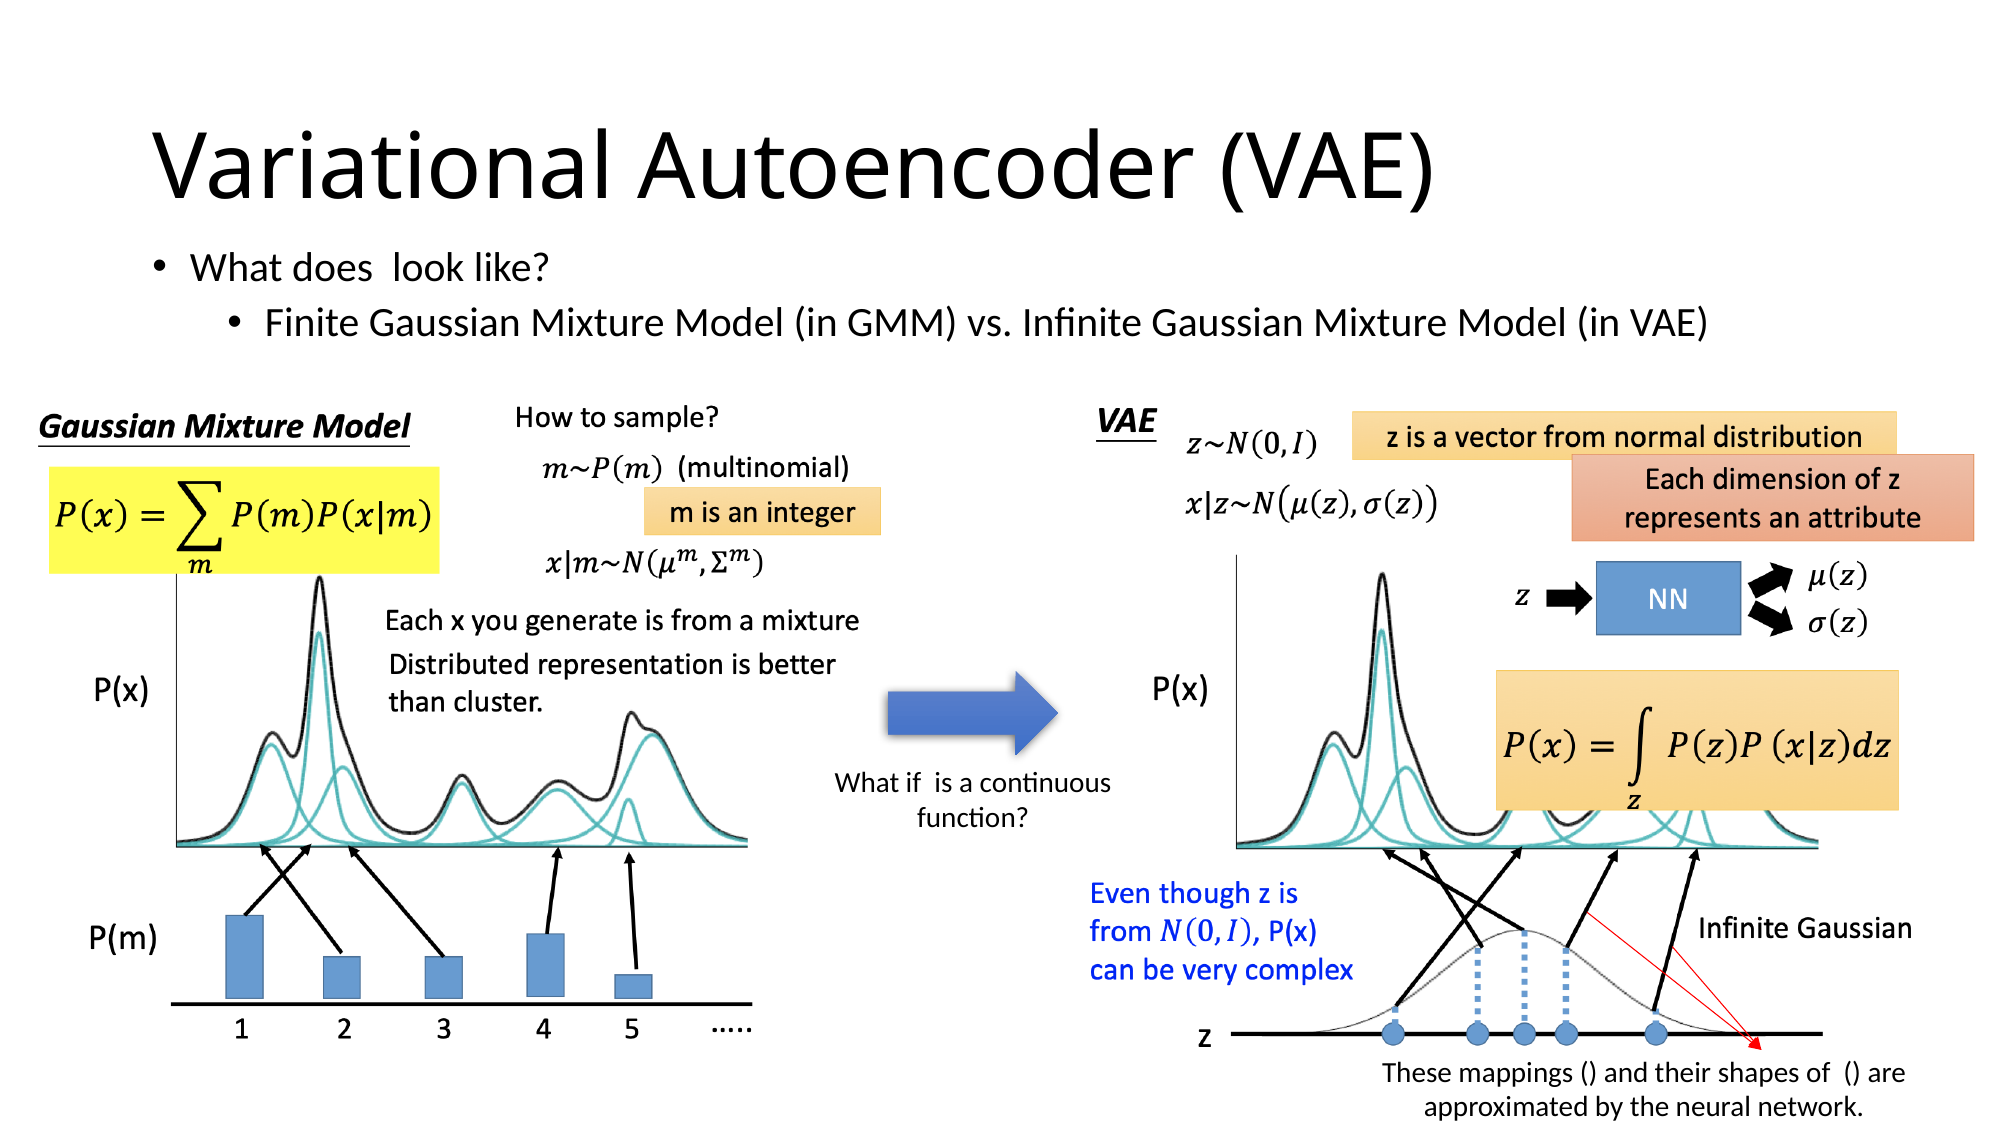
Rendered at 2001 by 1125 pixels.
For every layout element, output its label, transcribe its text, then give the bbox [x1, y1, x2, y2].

text_box [888, 670, 1058, 756]
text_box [1586, 912, 1762, 1050]
picture [30, 391, 888, 1055]
picture [1074, 398, 1982, 1062]
title Variational Autoencoder (VAE) [137, 59, 1863, 278]
